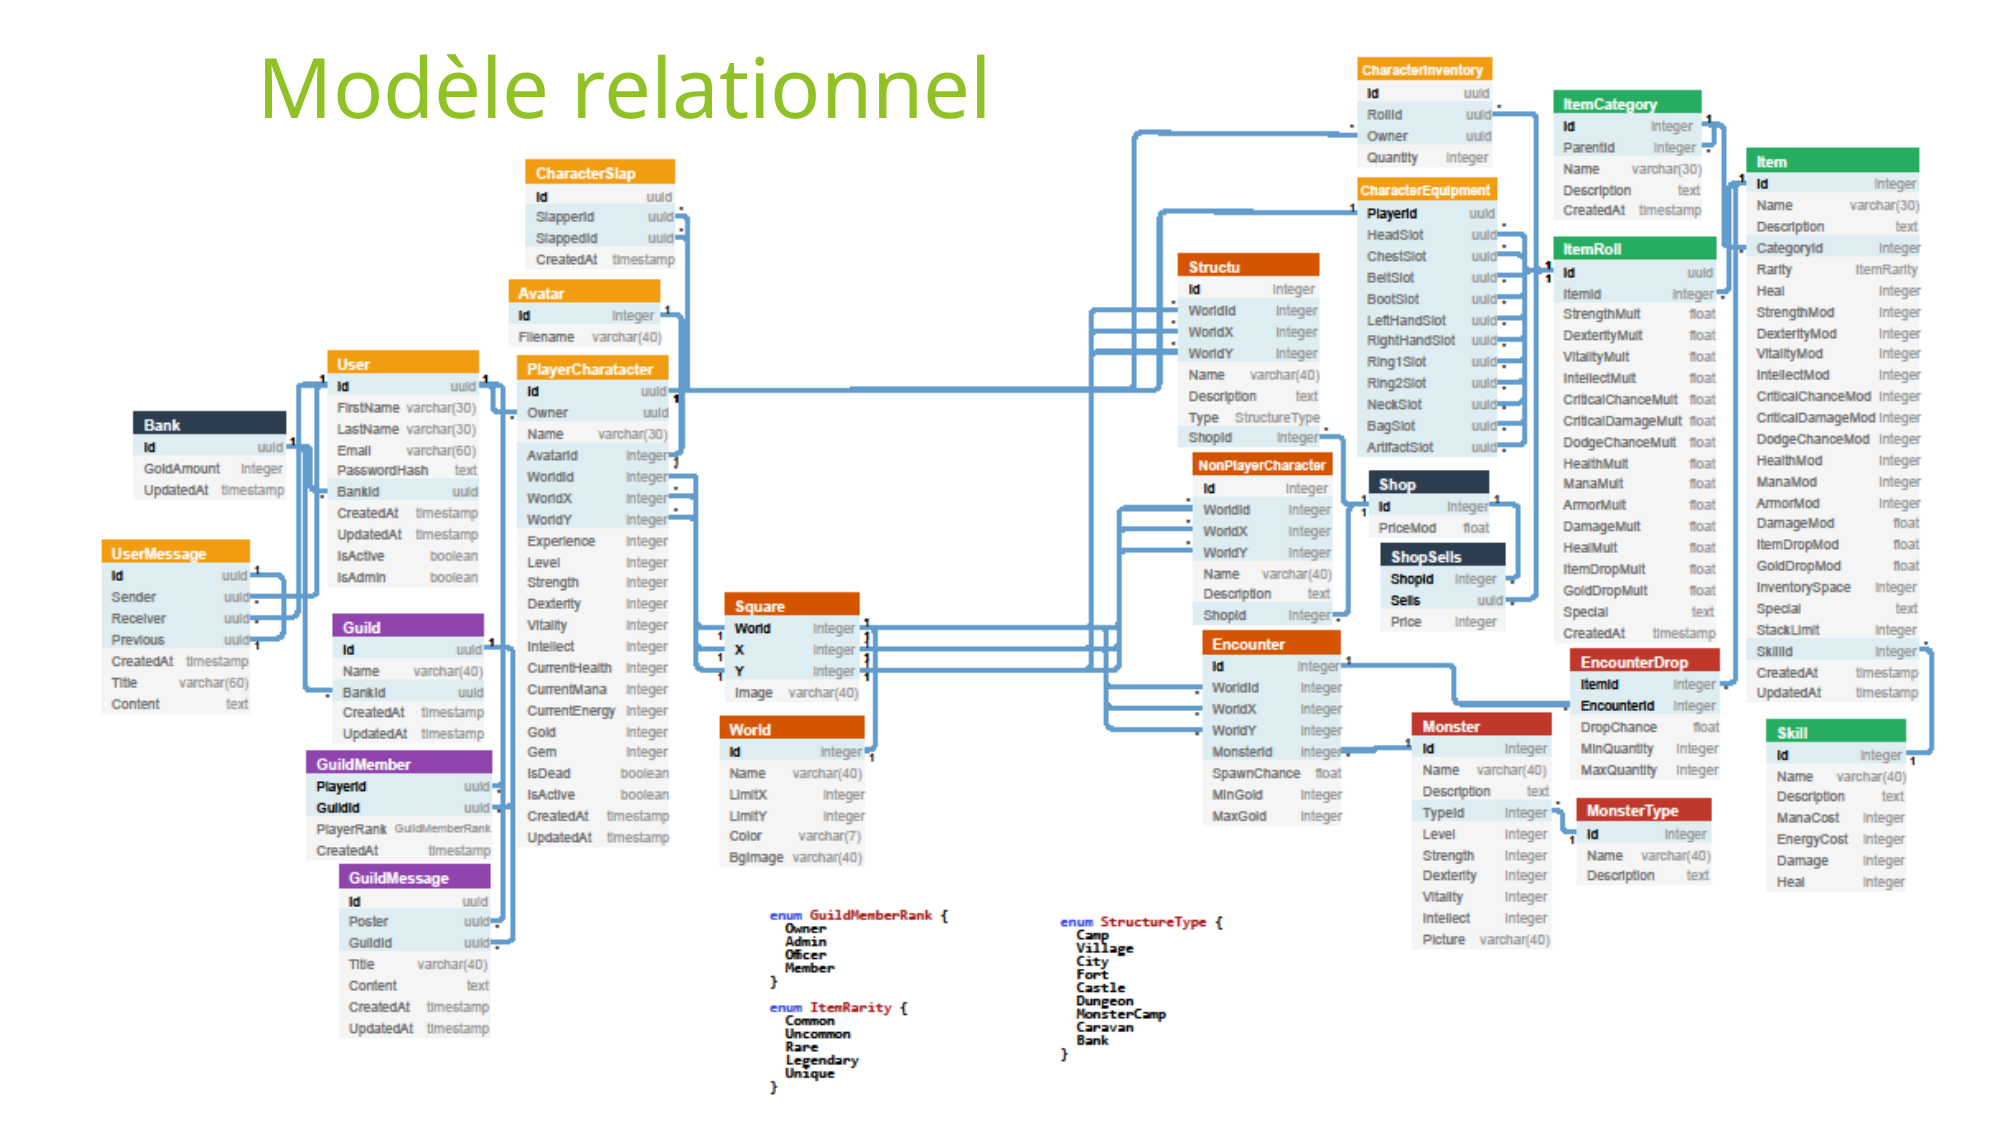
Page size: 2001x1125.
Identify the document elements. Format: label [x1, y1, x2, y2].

text_box [0, 0, 2000, 1125]
